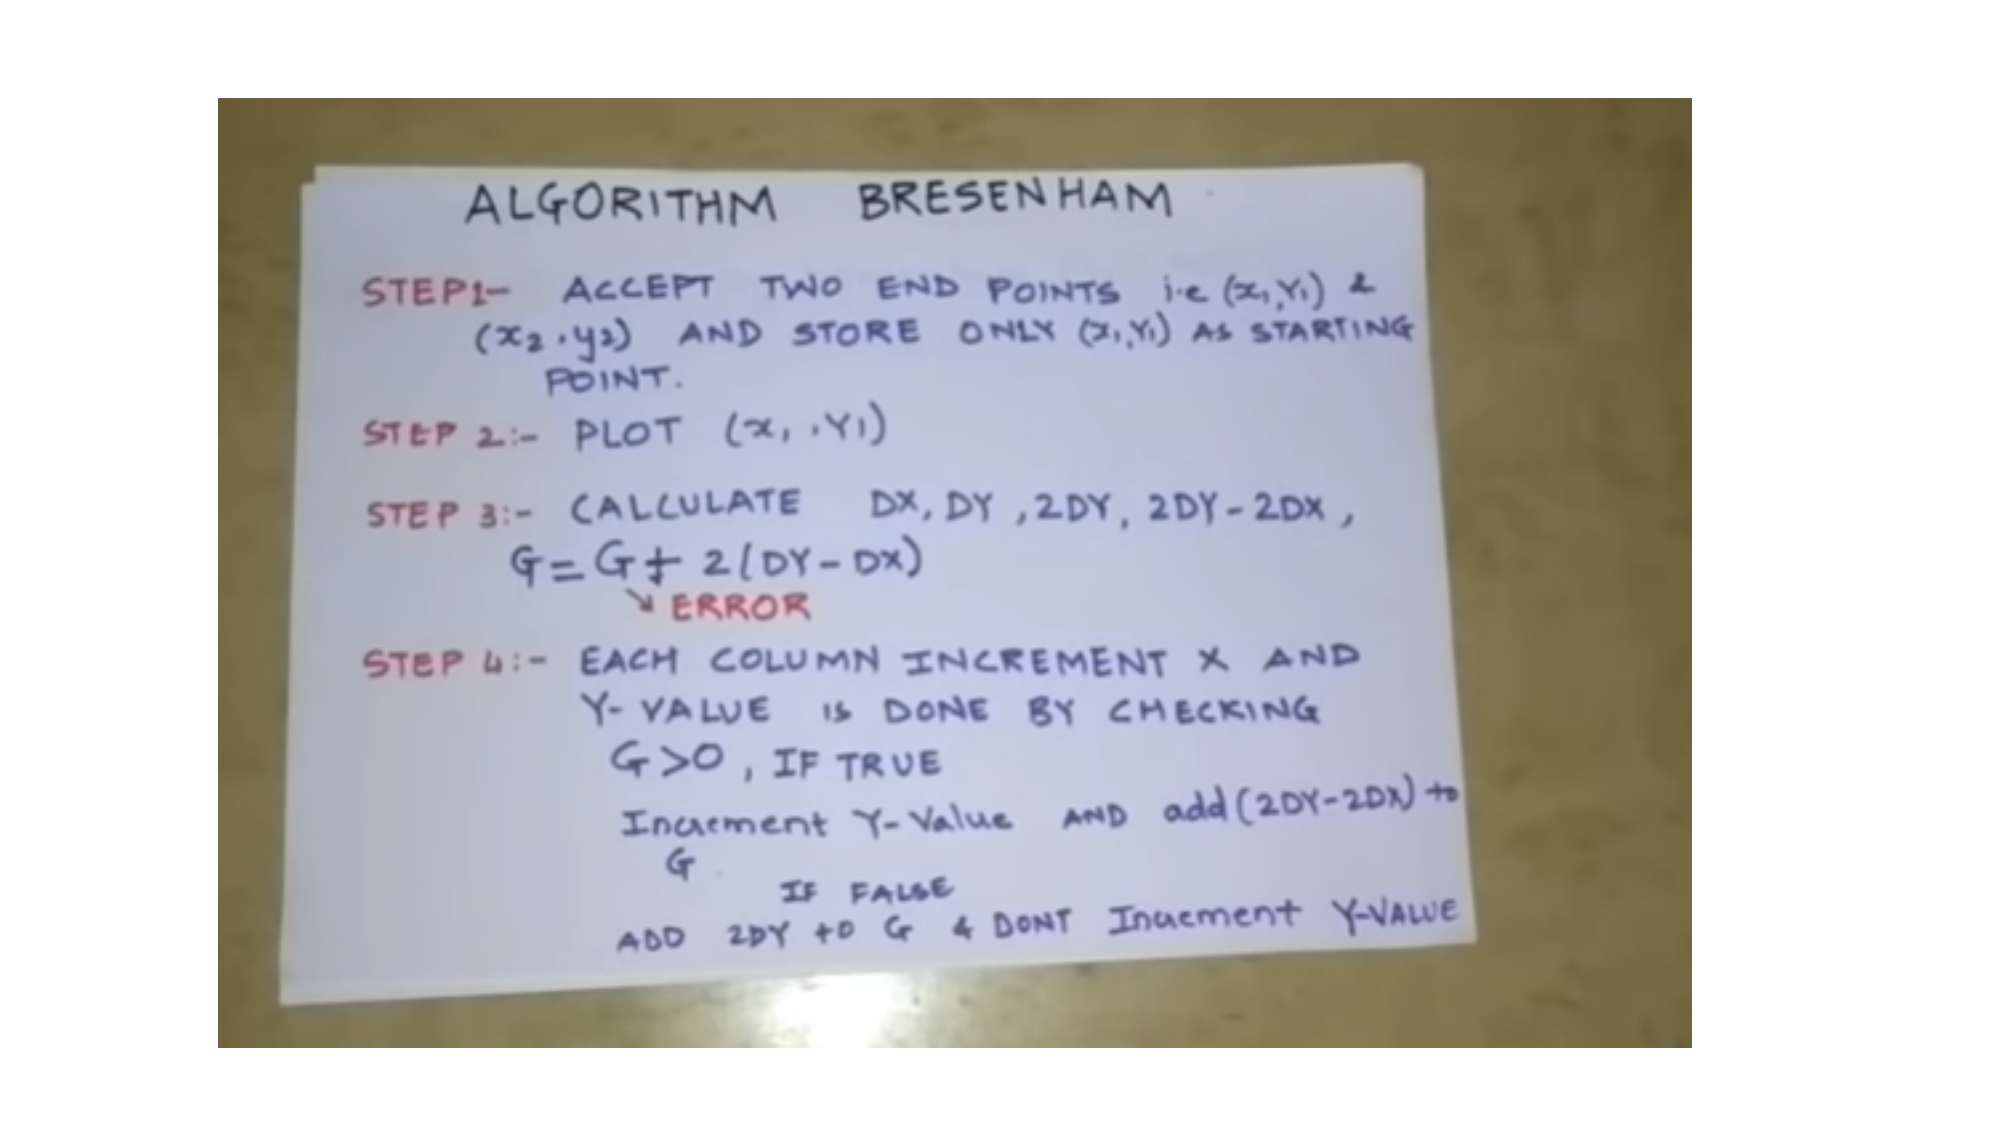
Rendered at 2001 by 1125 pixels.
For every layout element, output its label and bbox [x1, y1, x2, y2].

picture [218, 98, 1692, 1048]
